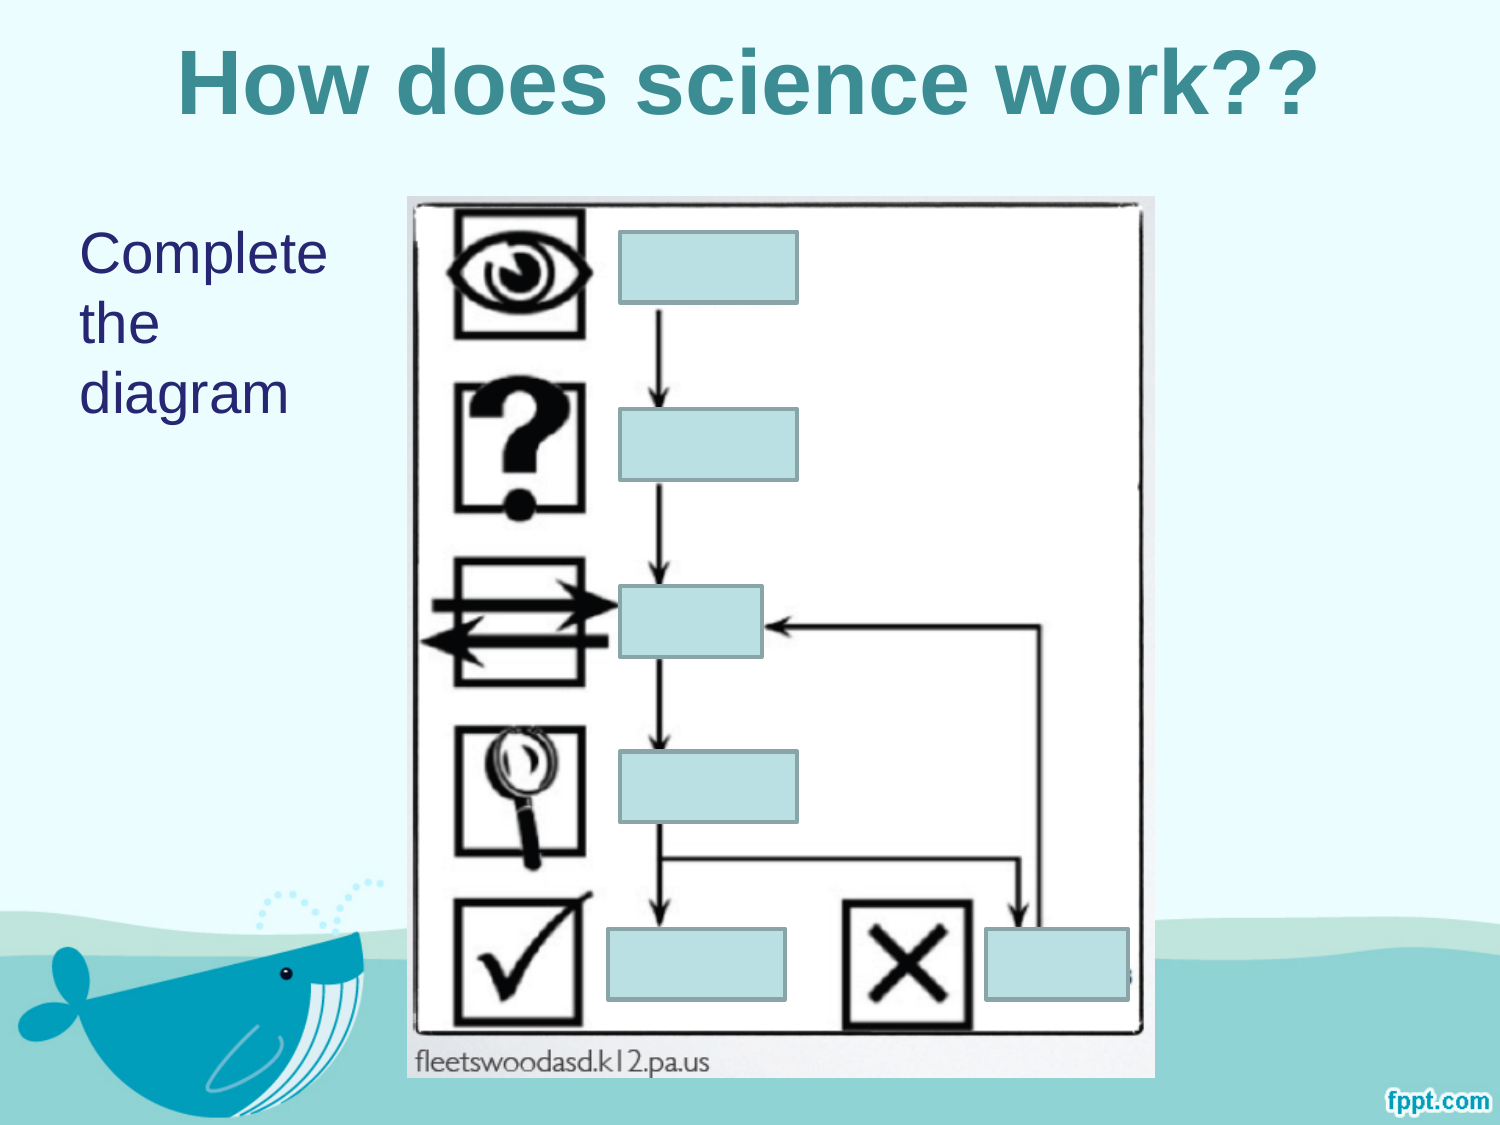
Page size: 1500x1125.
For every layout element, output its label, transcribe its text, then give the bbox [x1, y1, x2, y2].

text_box Complete the diagram [64, 208, 396, 433]
picture [0, 0, 1500, 1125]
title How does science work?? [74, 0, 1426, 172]
